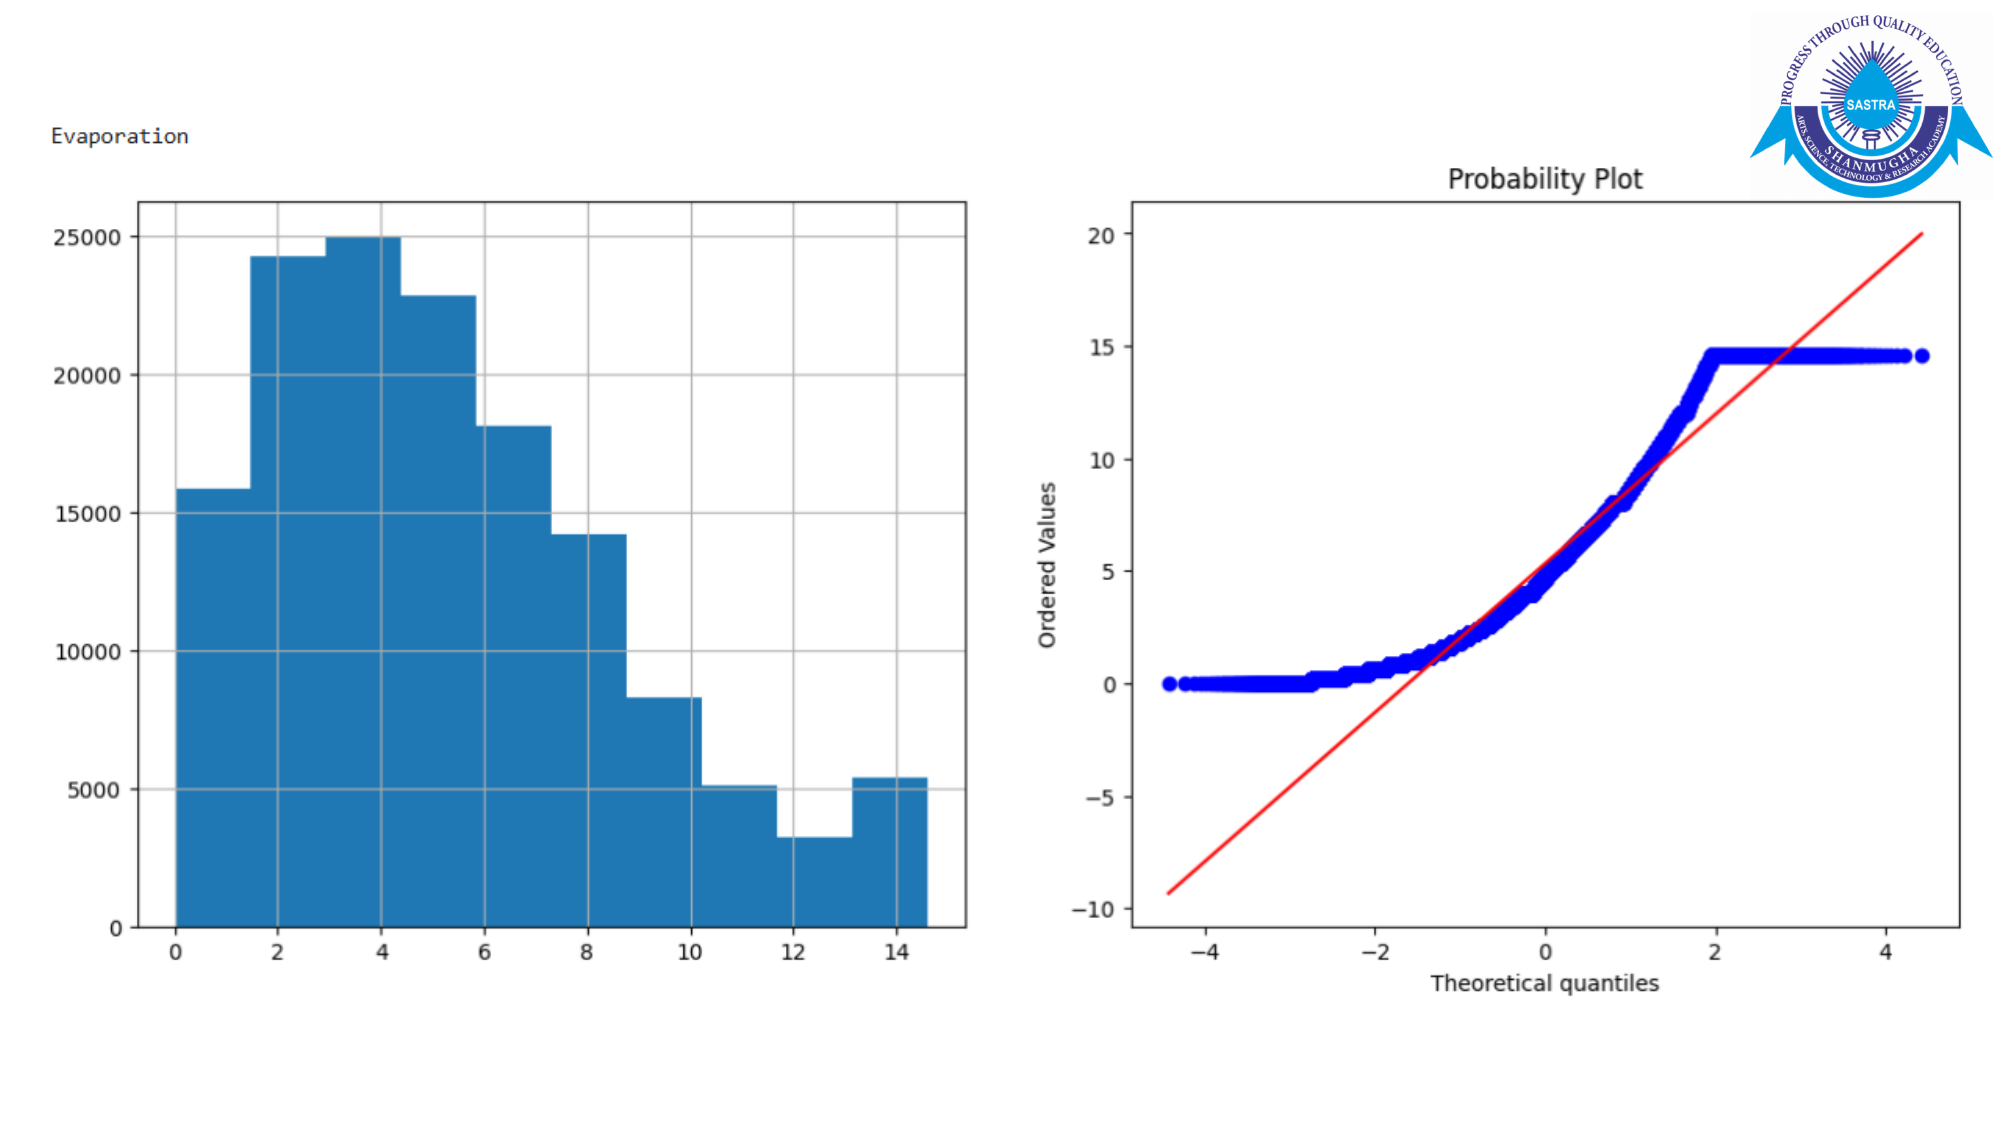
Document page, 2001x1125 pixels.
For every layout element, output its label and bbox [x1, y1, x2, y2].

picture [25, 12, 1995, 1019]
